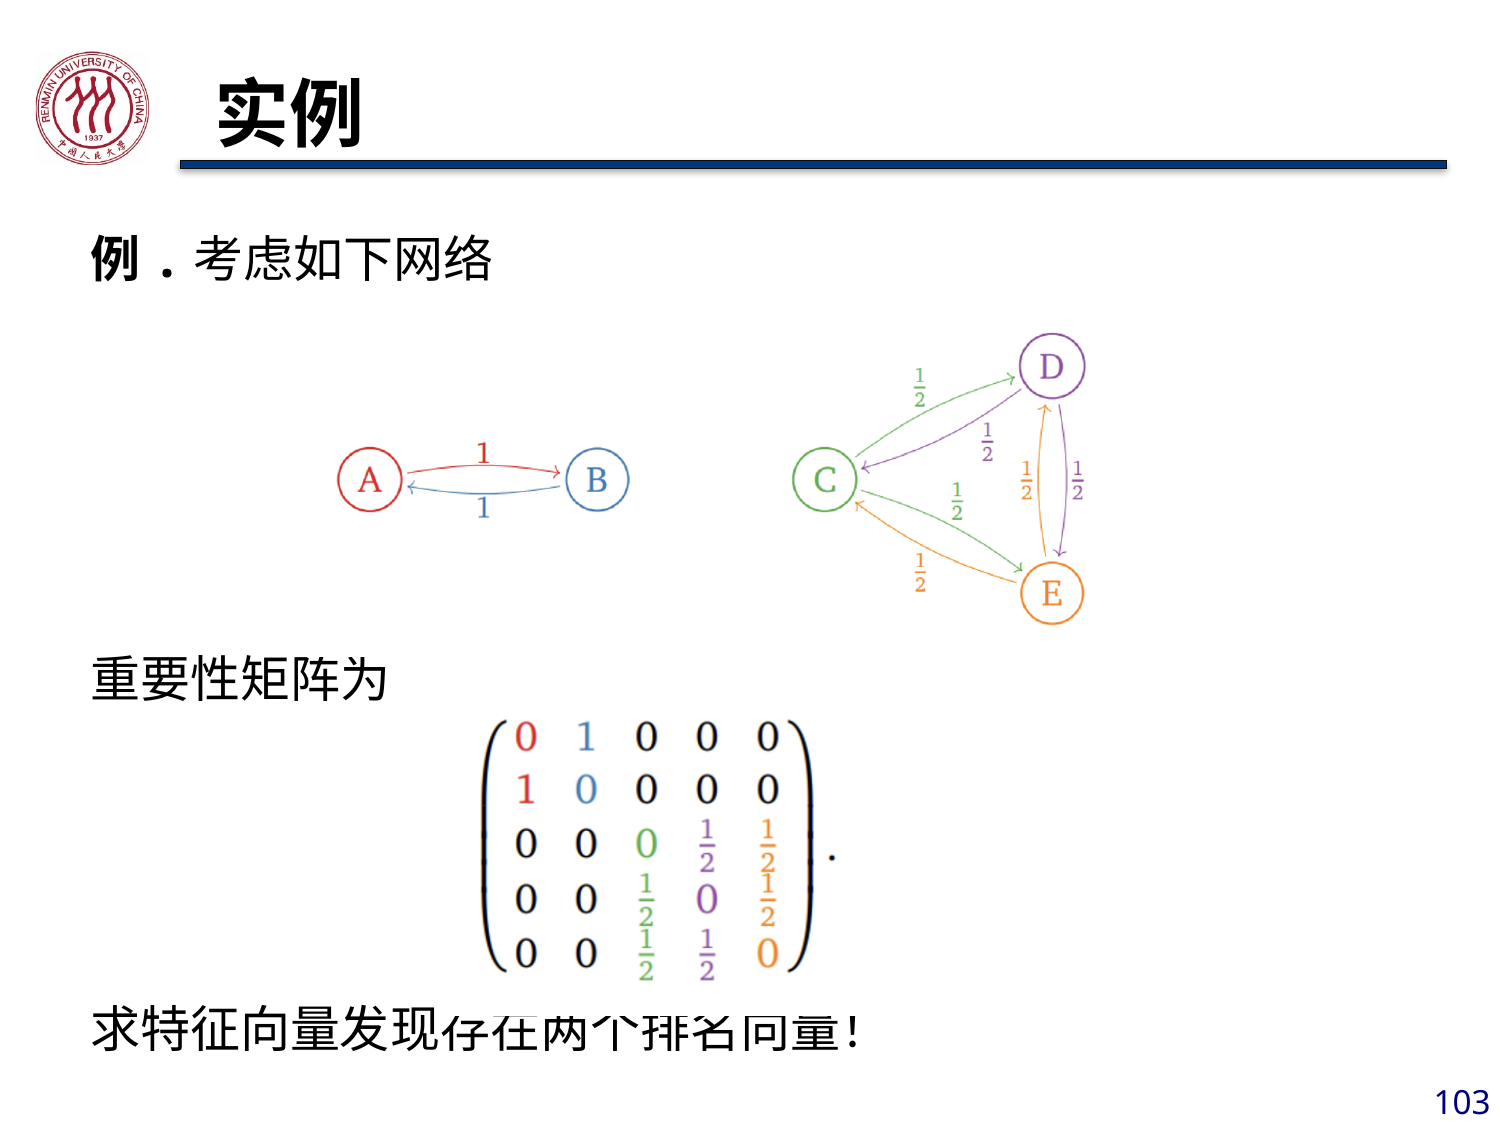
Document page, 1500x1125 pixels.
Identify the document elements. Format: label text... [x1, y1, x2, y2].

picture [265, 304, 1159, 658]
picture [442, 692, 860, 1016]
list 例.考虑如下网络 重要性矩阵为 求特征向量发现存在两个排名向量！ [75, 219, 1425, 1094]
title 实例 [198, 18, 1407, 205]
picture [35, 51, 149, 165]
